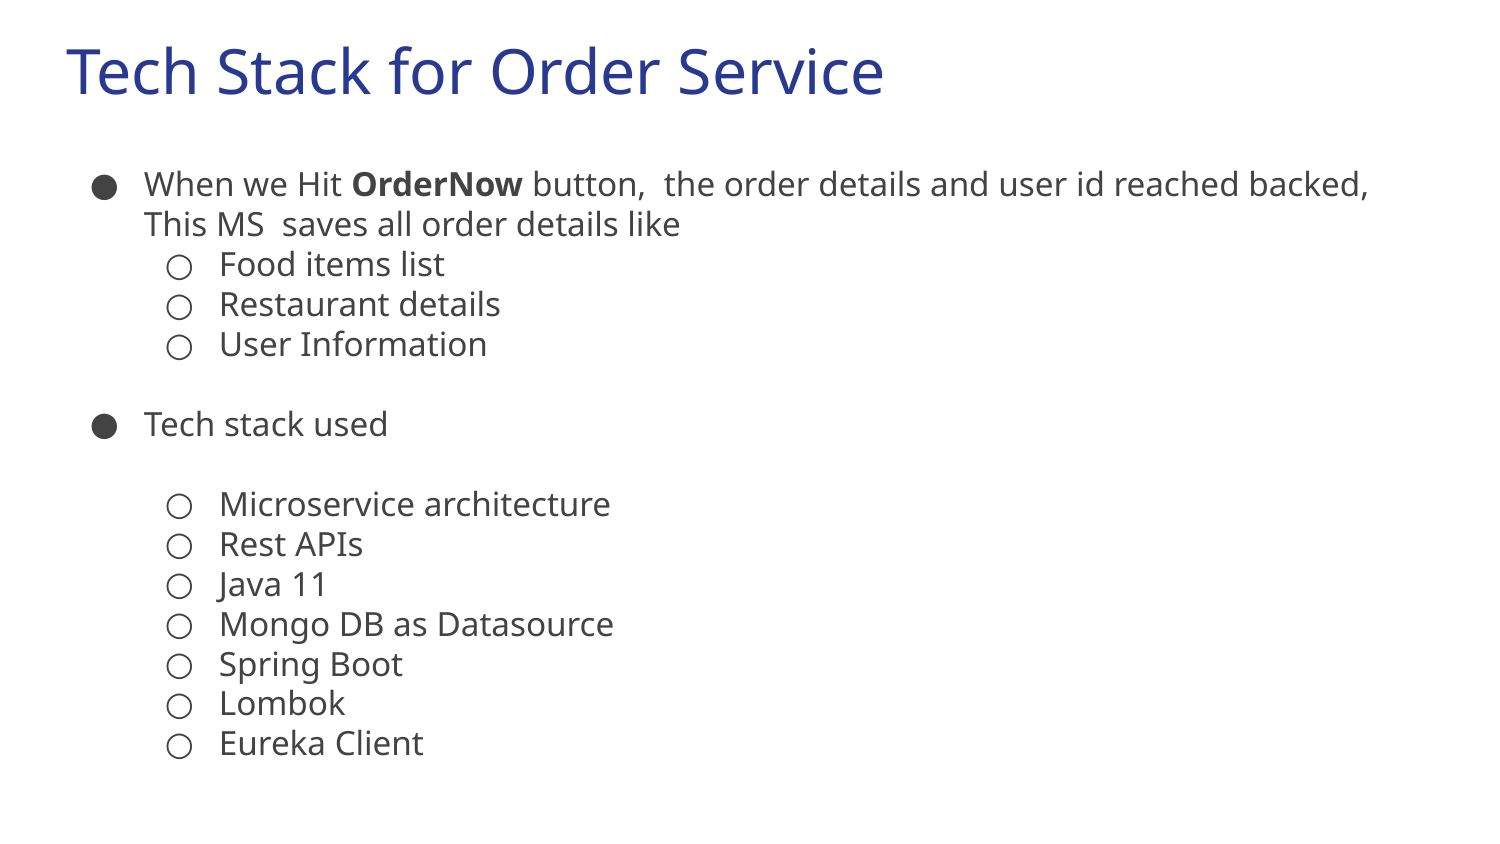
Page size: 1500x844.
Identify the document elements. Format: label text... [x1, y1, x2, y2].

title Tech Stack for Order Service [51, 17, 1449, 117]
text_box When we Hit OrderNow button, the order details and user id reached backed, This MS saves all order details like Food items list Restaurant details User Information Tech stack used Microservice architecture Rest APIs Java 11 Mongo DB as Datasource Spring Boot Lombok Eureka Client [53, 148, 1452, 844]
